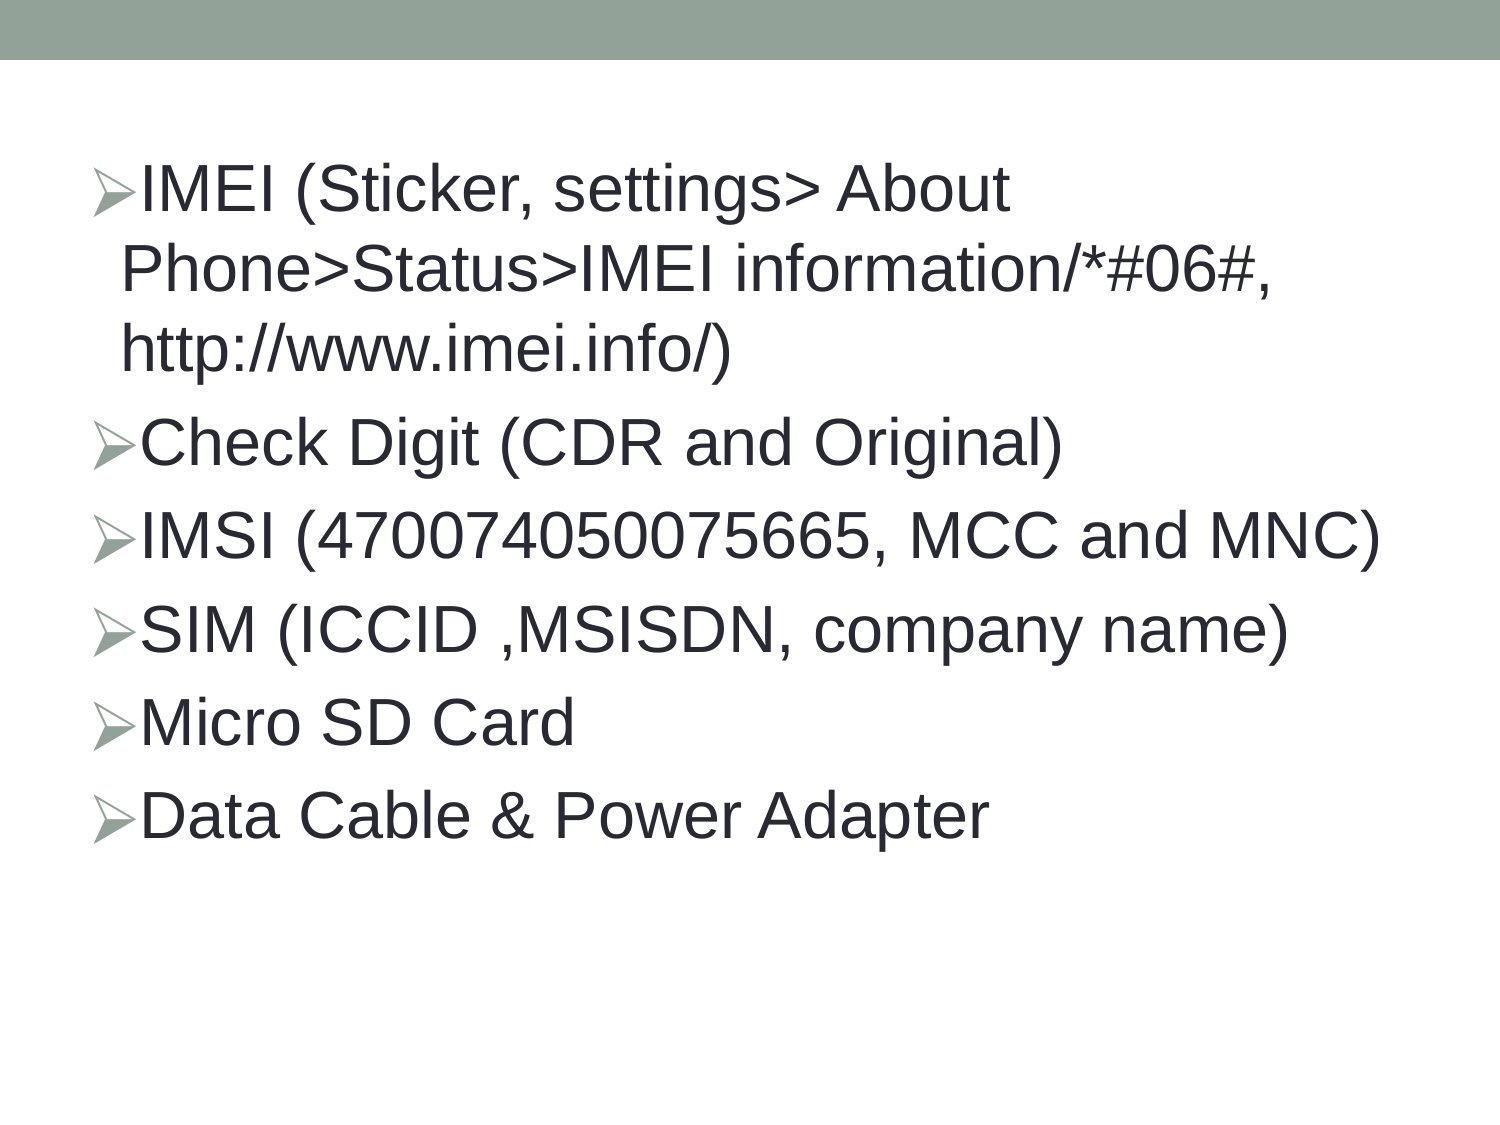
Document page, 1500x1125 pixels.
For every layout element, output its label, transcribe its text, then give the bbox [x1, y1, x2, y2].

list IMEI (Sticker, settings> About Phone>Status>IMEI information/*#06#, http://www.imei.info/) Check Digit (CDR and Original) IMSI (470074050075665, MCC and MNC) SIM (ICCID ,MSISDN, company name) Micro SD Card Data Cable & Power Adapter [75, 137, 1425, 1063]
